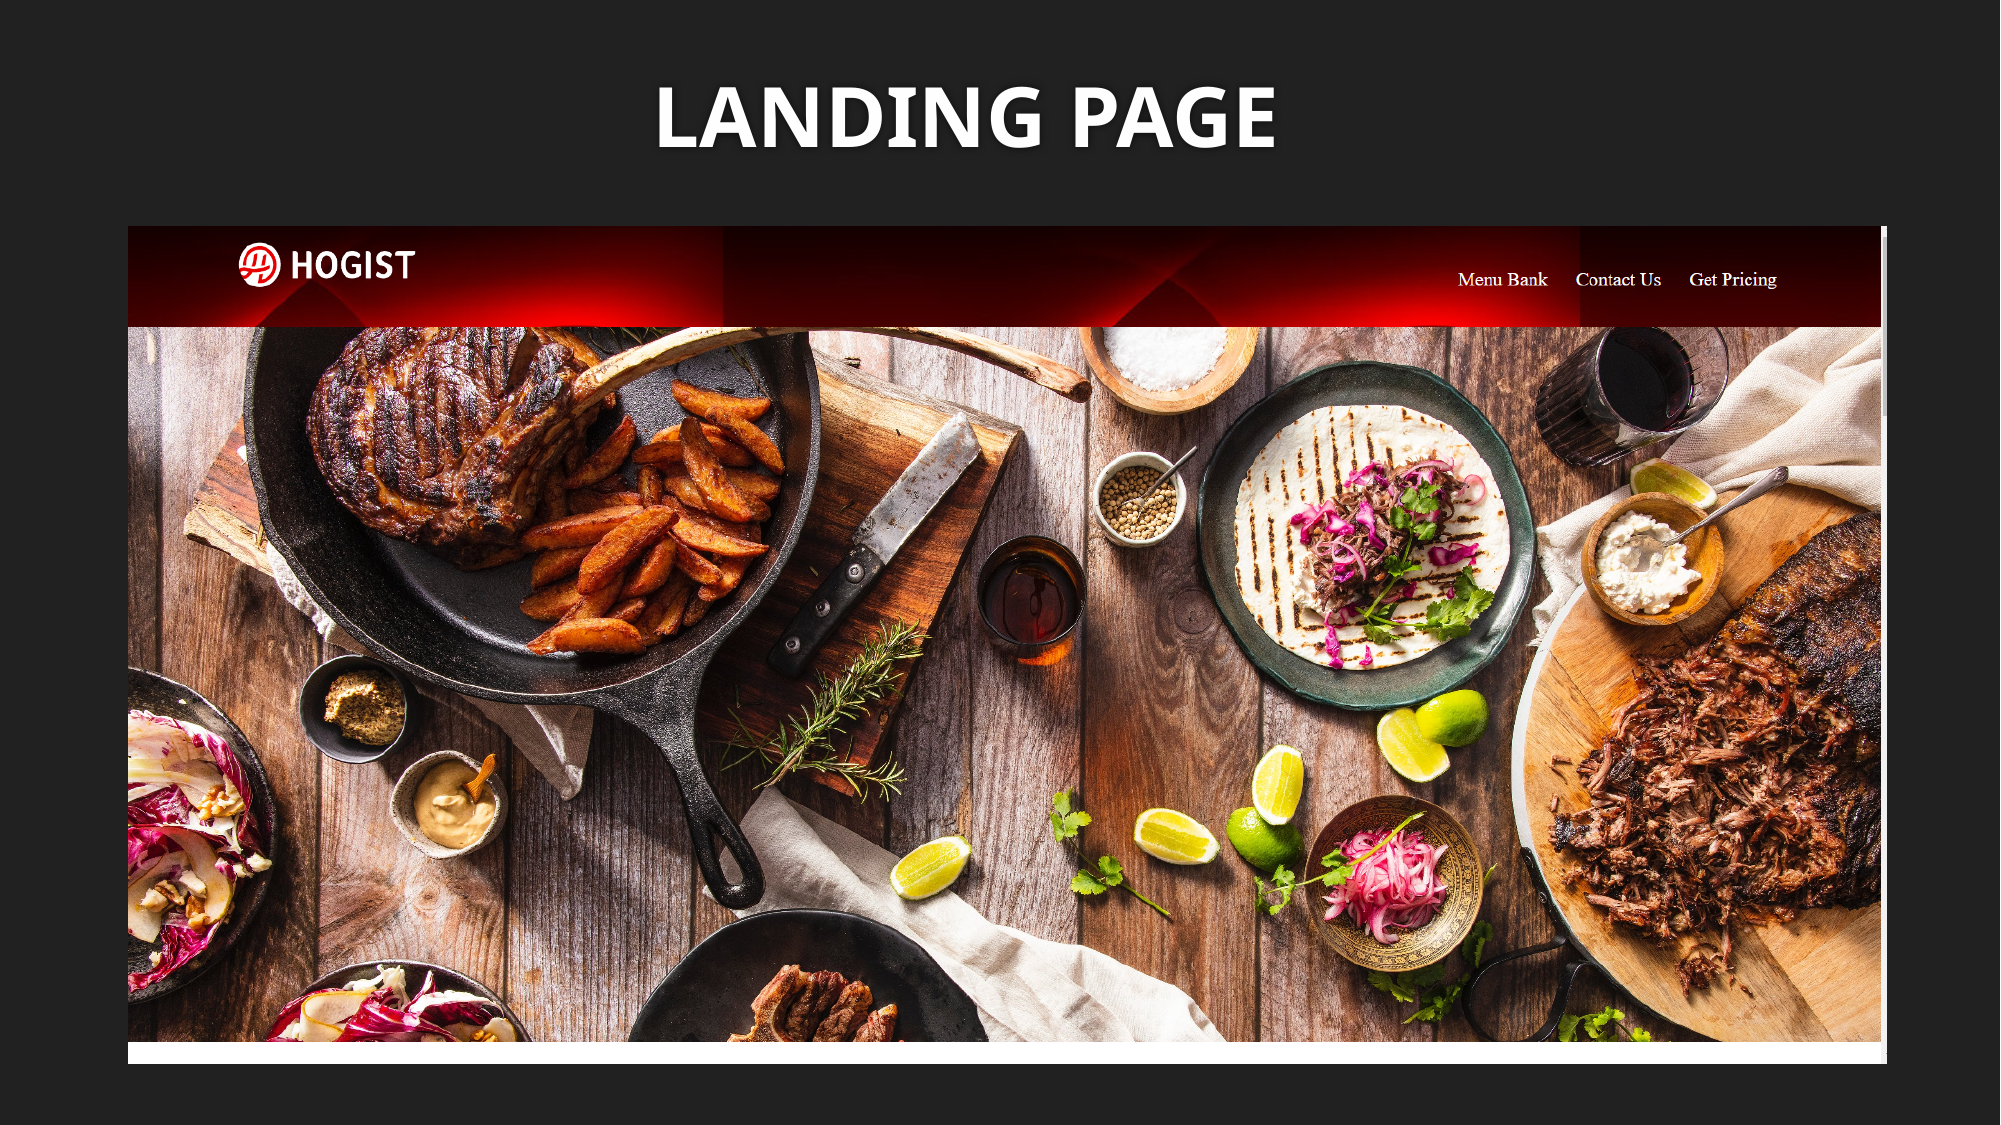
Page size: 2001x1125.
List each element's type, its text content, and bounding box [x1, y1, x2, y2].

picture [127, 226, 1888, 1065]
title LANDING PAGE [98, 13, 1834, 173]
